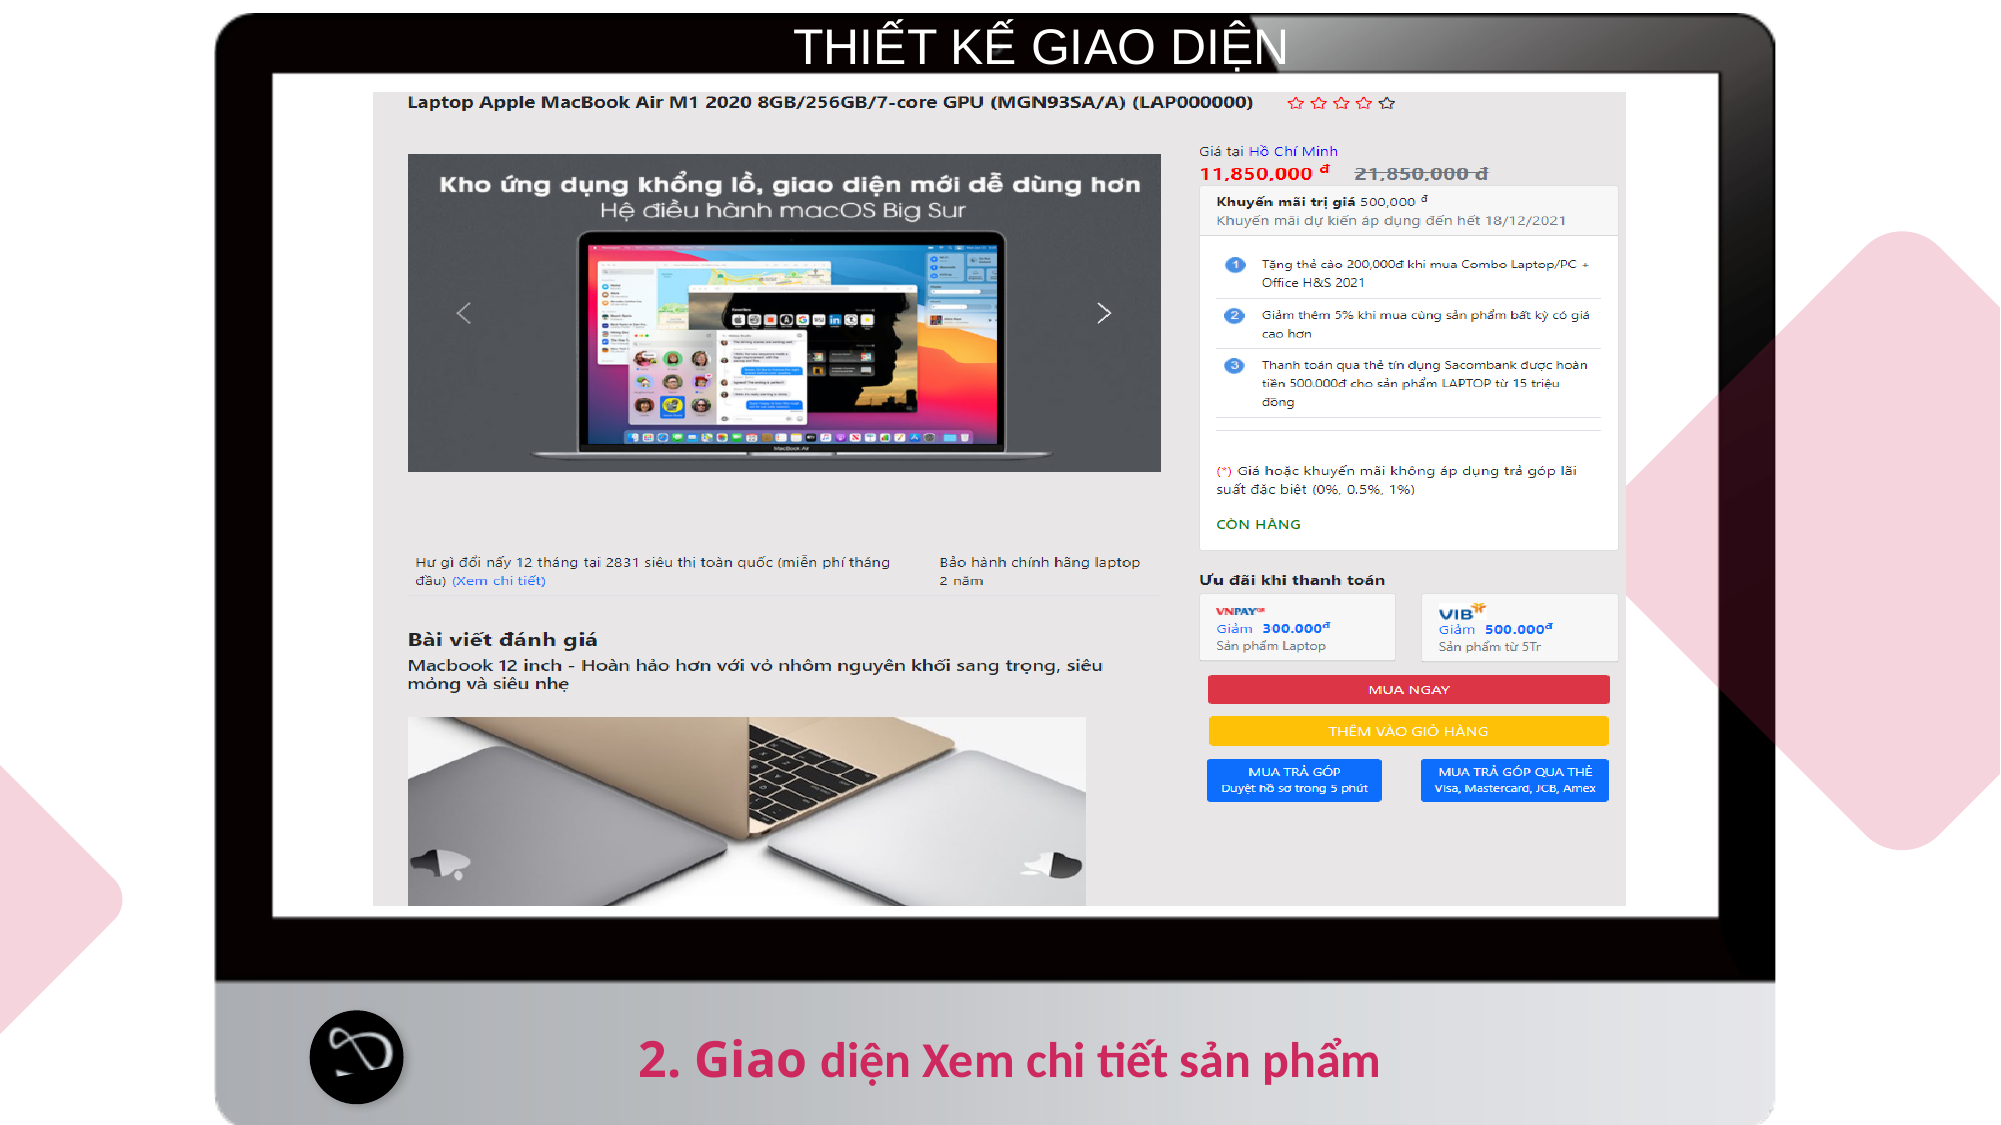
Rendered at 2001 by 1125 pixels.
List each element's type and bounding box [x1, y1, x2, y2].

text_box [0, 763, 124, 1036]
text_box [1776, 230, 2000, 852]
picture [214, 0, 1776, 1125]
